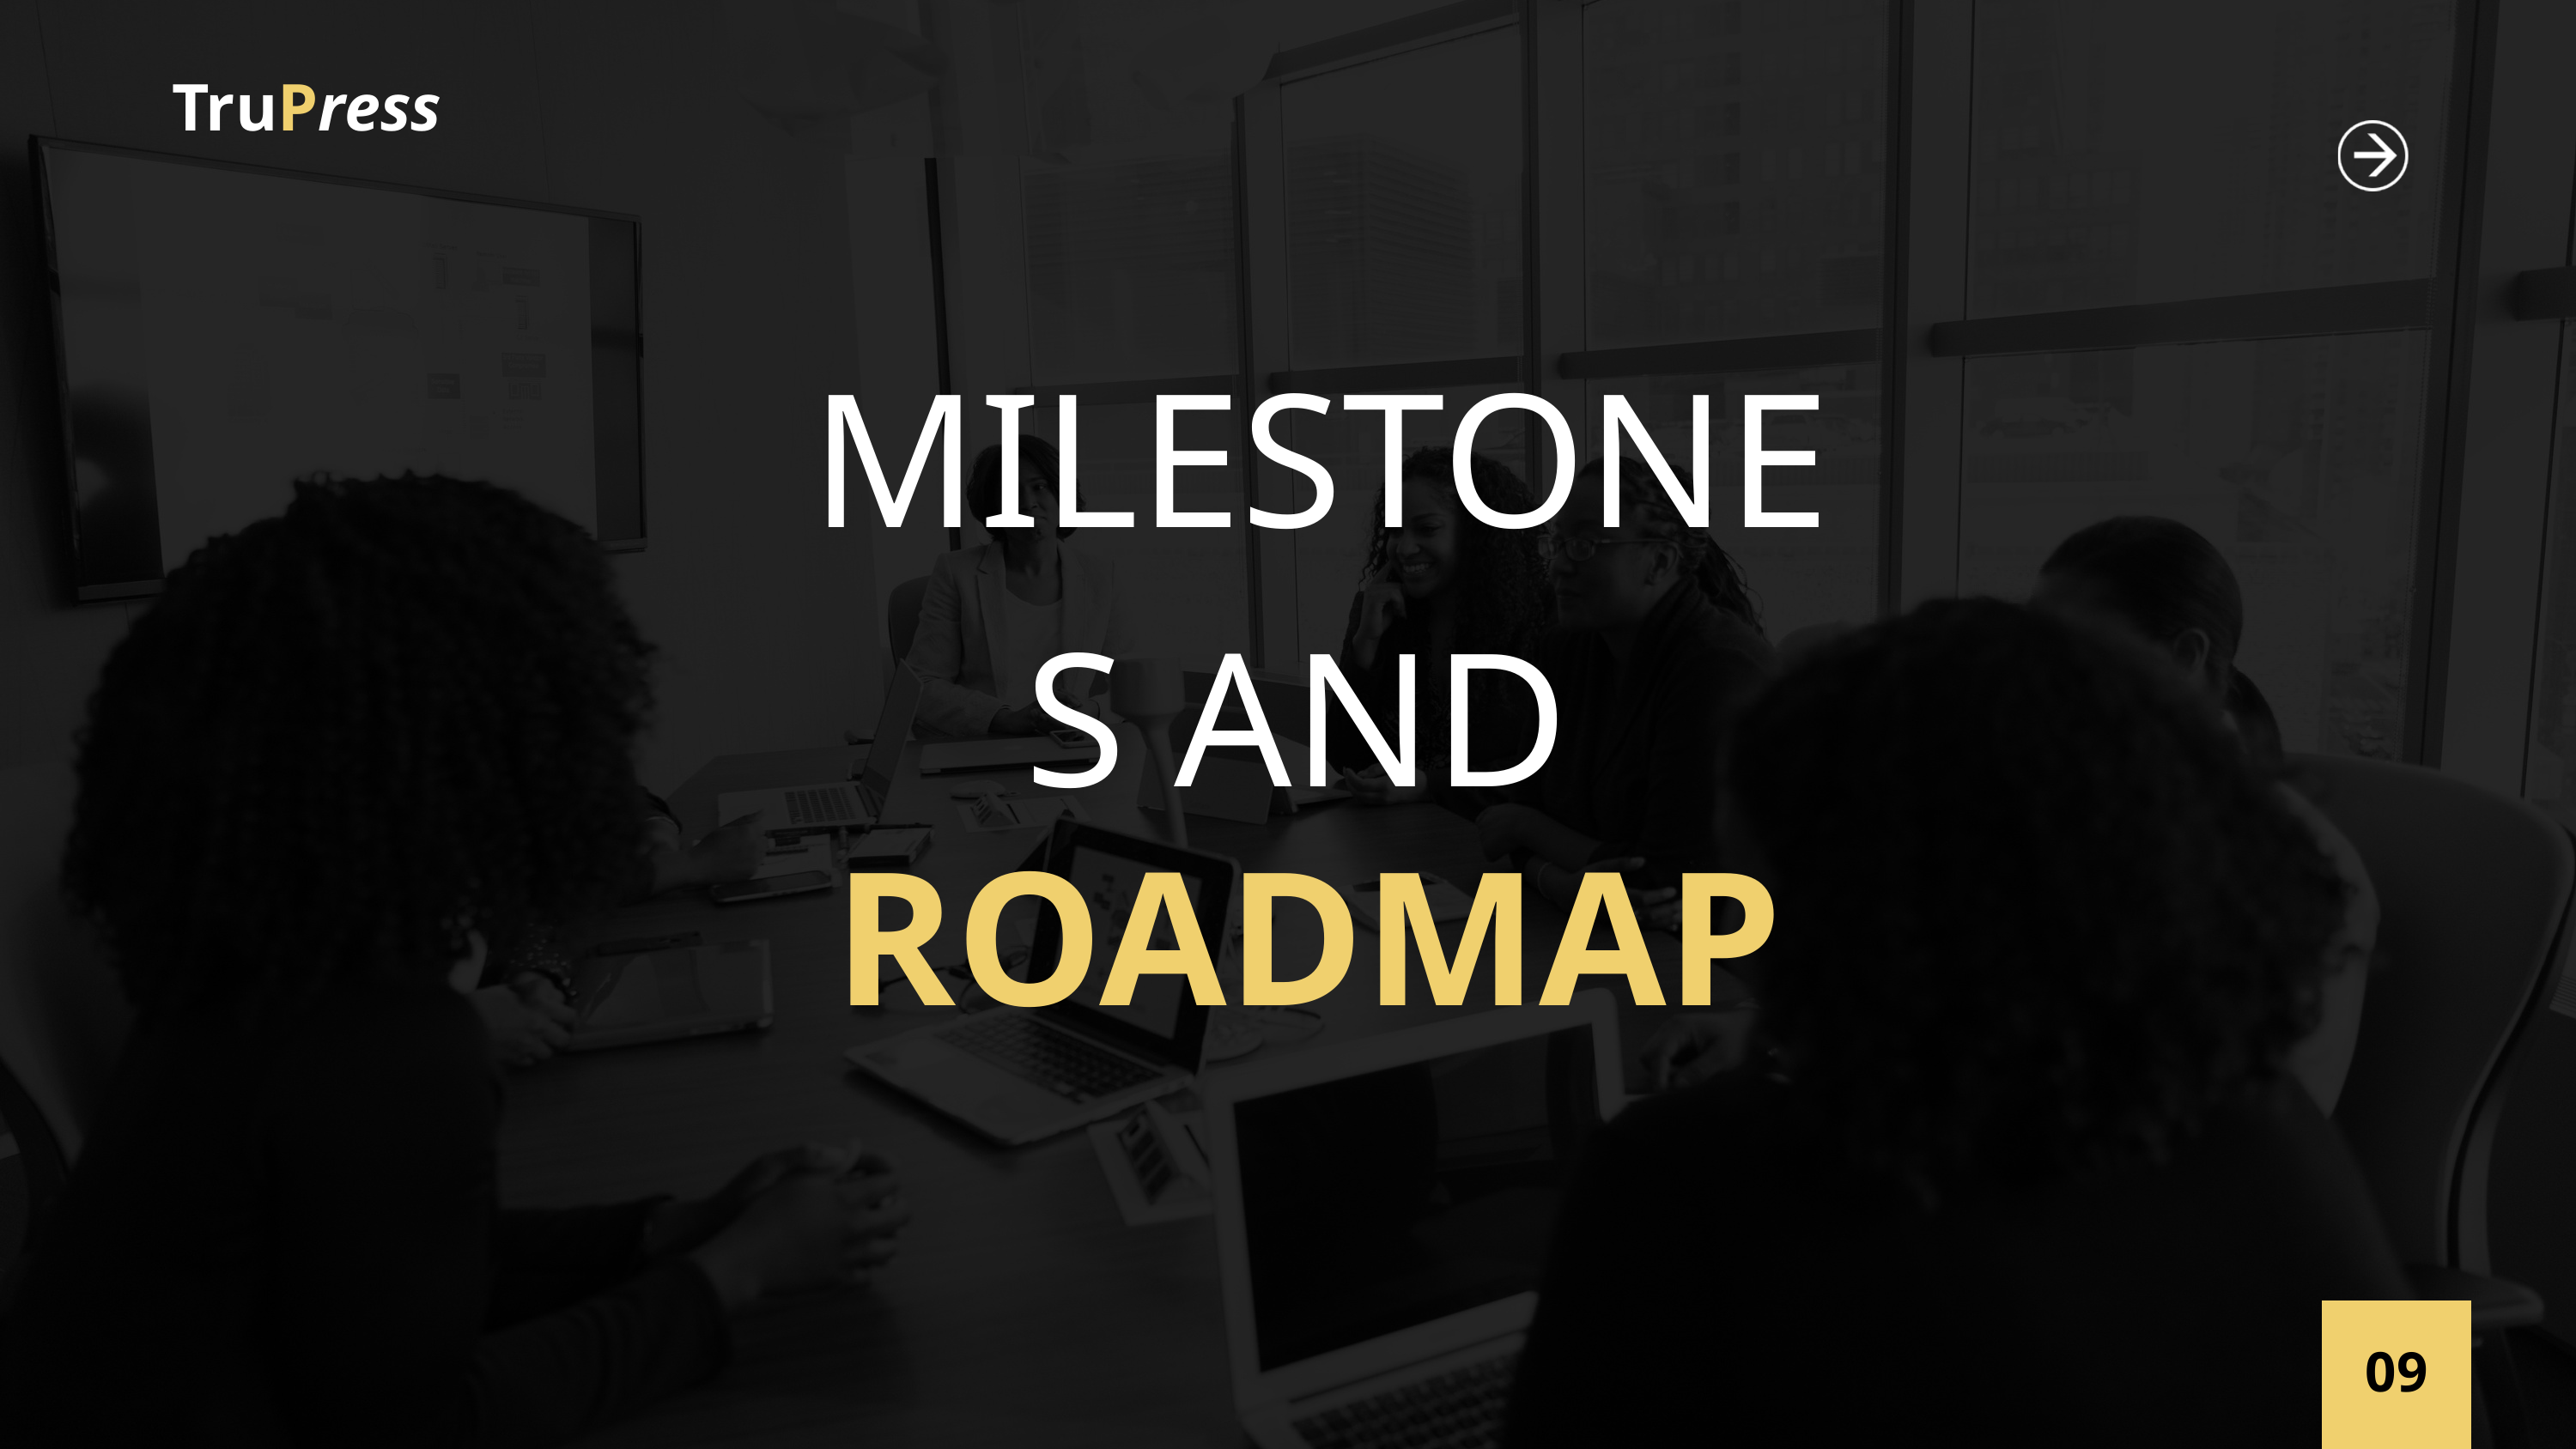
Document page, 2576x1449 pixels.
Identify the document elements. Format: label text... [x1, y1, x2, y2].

text_box TruPress [172, 66, 509, 144]
text_box MILESTONES AND [775, 306, 1867, 824]
text_box [0, 0, 2576, 1449]
text_box ROADMAP [775, 824, 1843, 1043]
text_box [2337, 120, 2409, 191]
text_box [2321, 1300, 2472, 1449]
